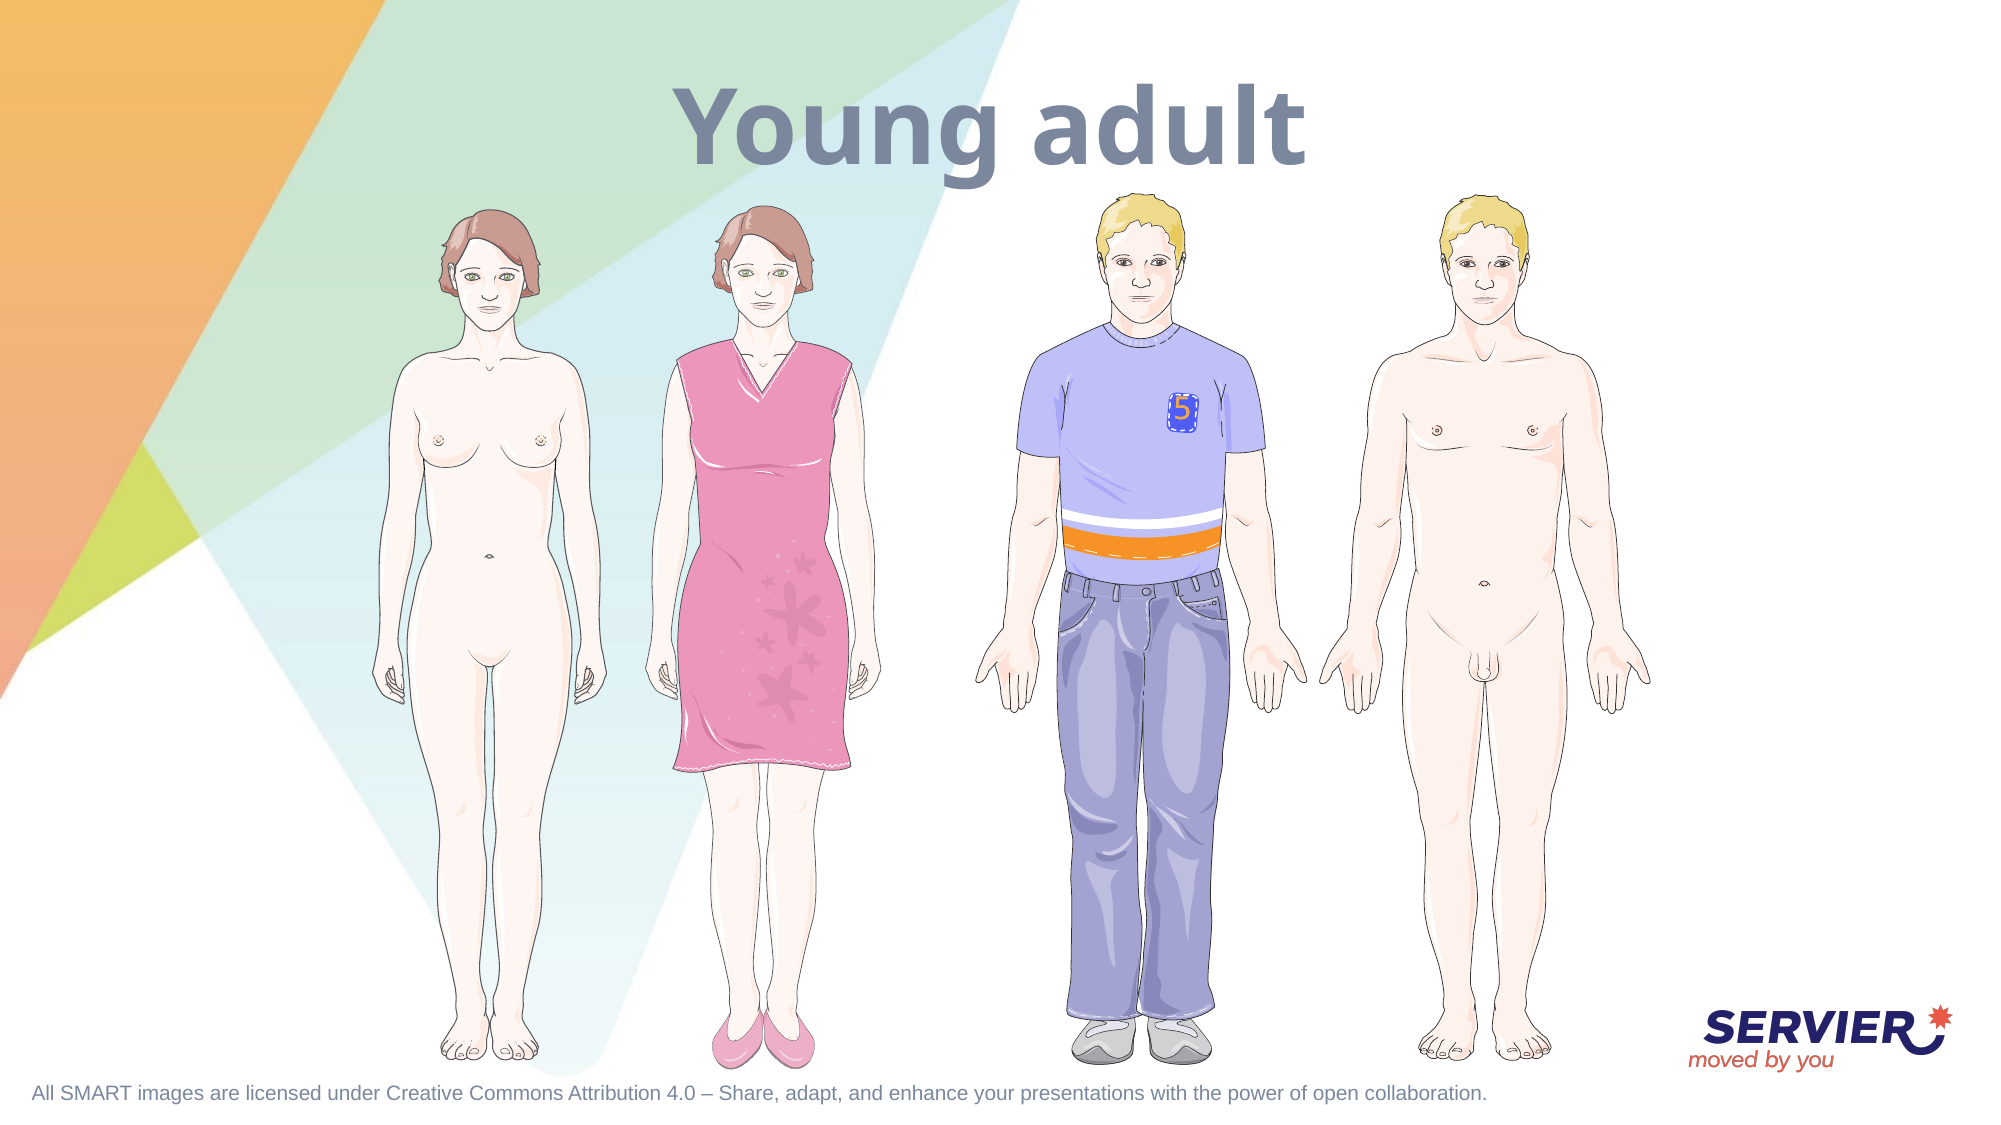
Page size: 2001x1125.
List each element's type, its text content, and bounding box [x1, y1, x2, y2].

title Young adult [55, 12, 1927, 232]
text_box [1317, 194, 1653, 1062]
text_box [973, 192, 1309, 1066]
picture [0, 0, 2001, 1125]
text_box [644, 204, 882, 1083]
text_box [371, 208, 608, 1062]
